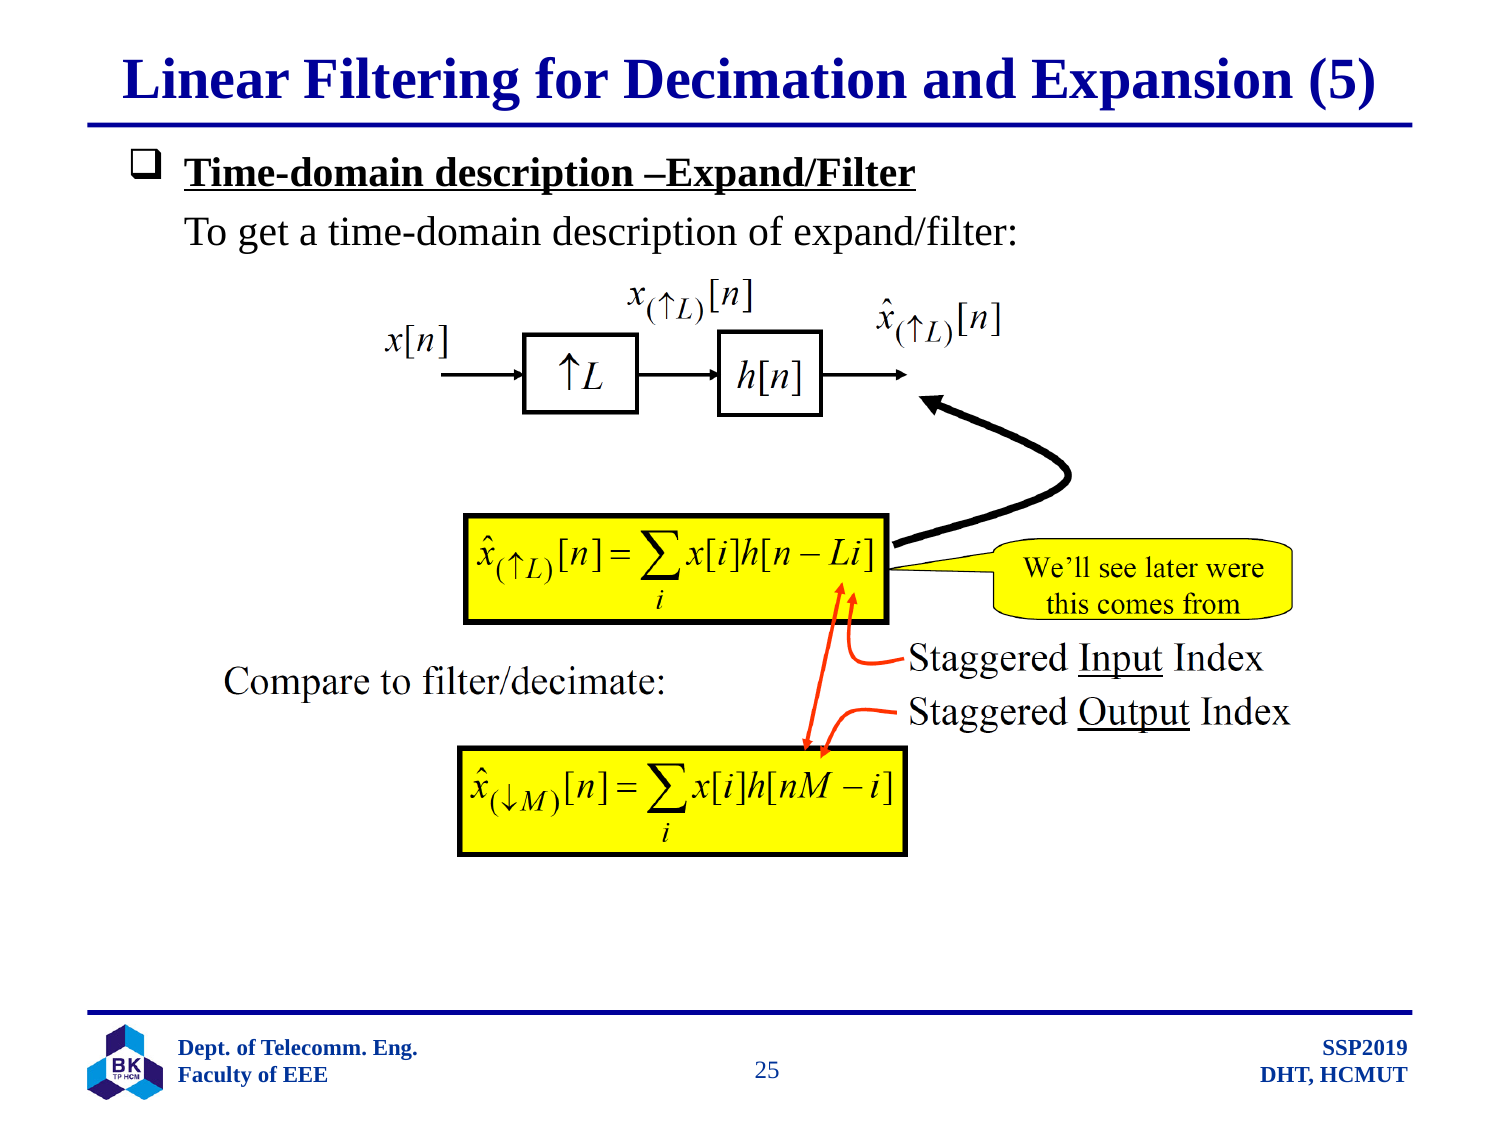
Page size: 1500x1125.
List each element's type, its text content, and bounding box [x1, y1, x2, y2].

slide_number 25 [424, 1037, 976, 1101]
title Linear Filtering for Decimation and Expansion (5) [0, 37, 1500, 113]
picture [212, 267, 1301, 863]
list Time-domain description –Expand/Filter To get a time-domain description of expand/filter: [112, 137, 1388, 988]
picture [87, 1024, 163, 1100]
